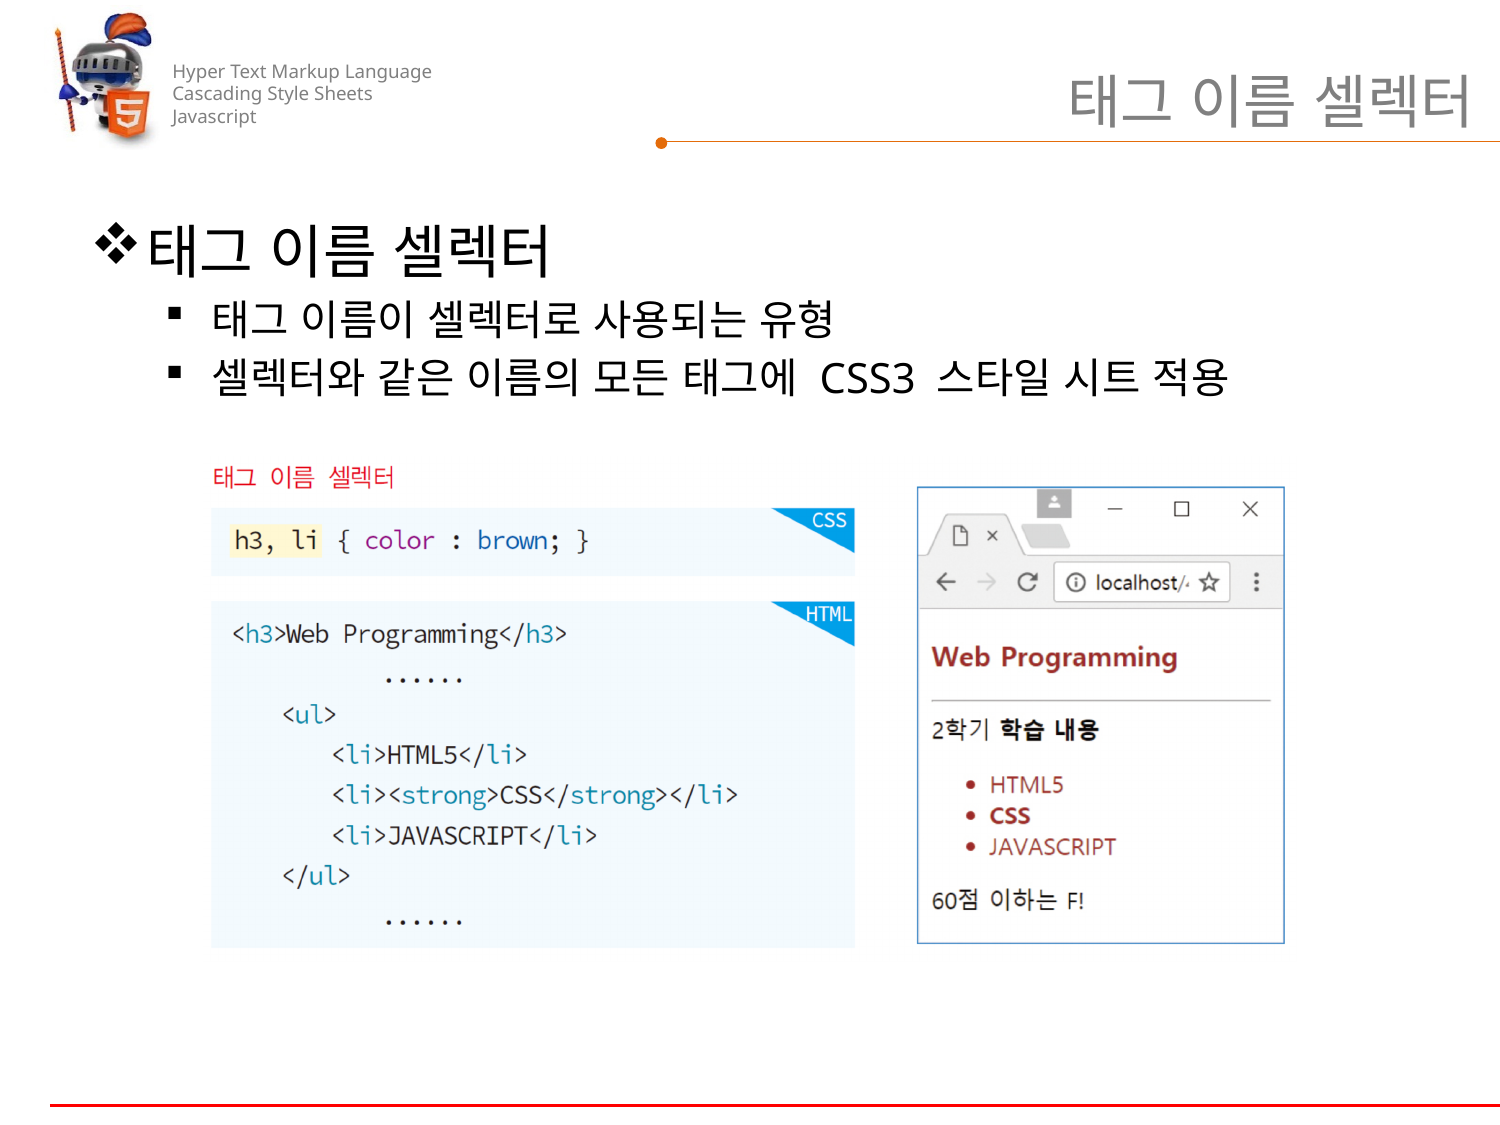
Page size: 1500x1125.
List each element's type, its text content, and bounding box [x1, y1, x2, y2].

picture [44, 5, 171, 150]
list 태그 이름 셀렉터 태그 이름이 셀렉터로 사용되는 유형 셀렉터와 같은 이름의 모든 태그에 CSS3 스타일 시트 적용 [75, 208, 1425, 1043]
title 태그 이름 셀렉터 [615, 40, 1490, 160]
picture [202, 455, 1297, 963]
